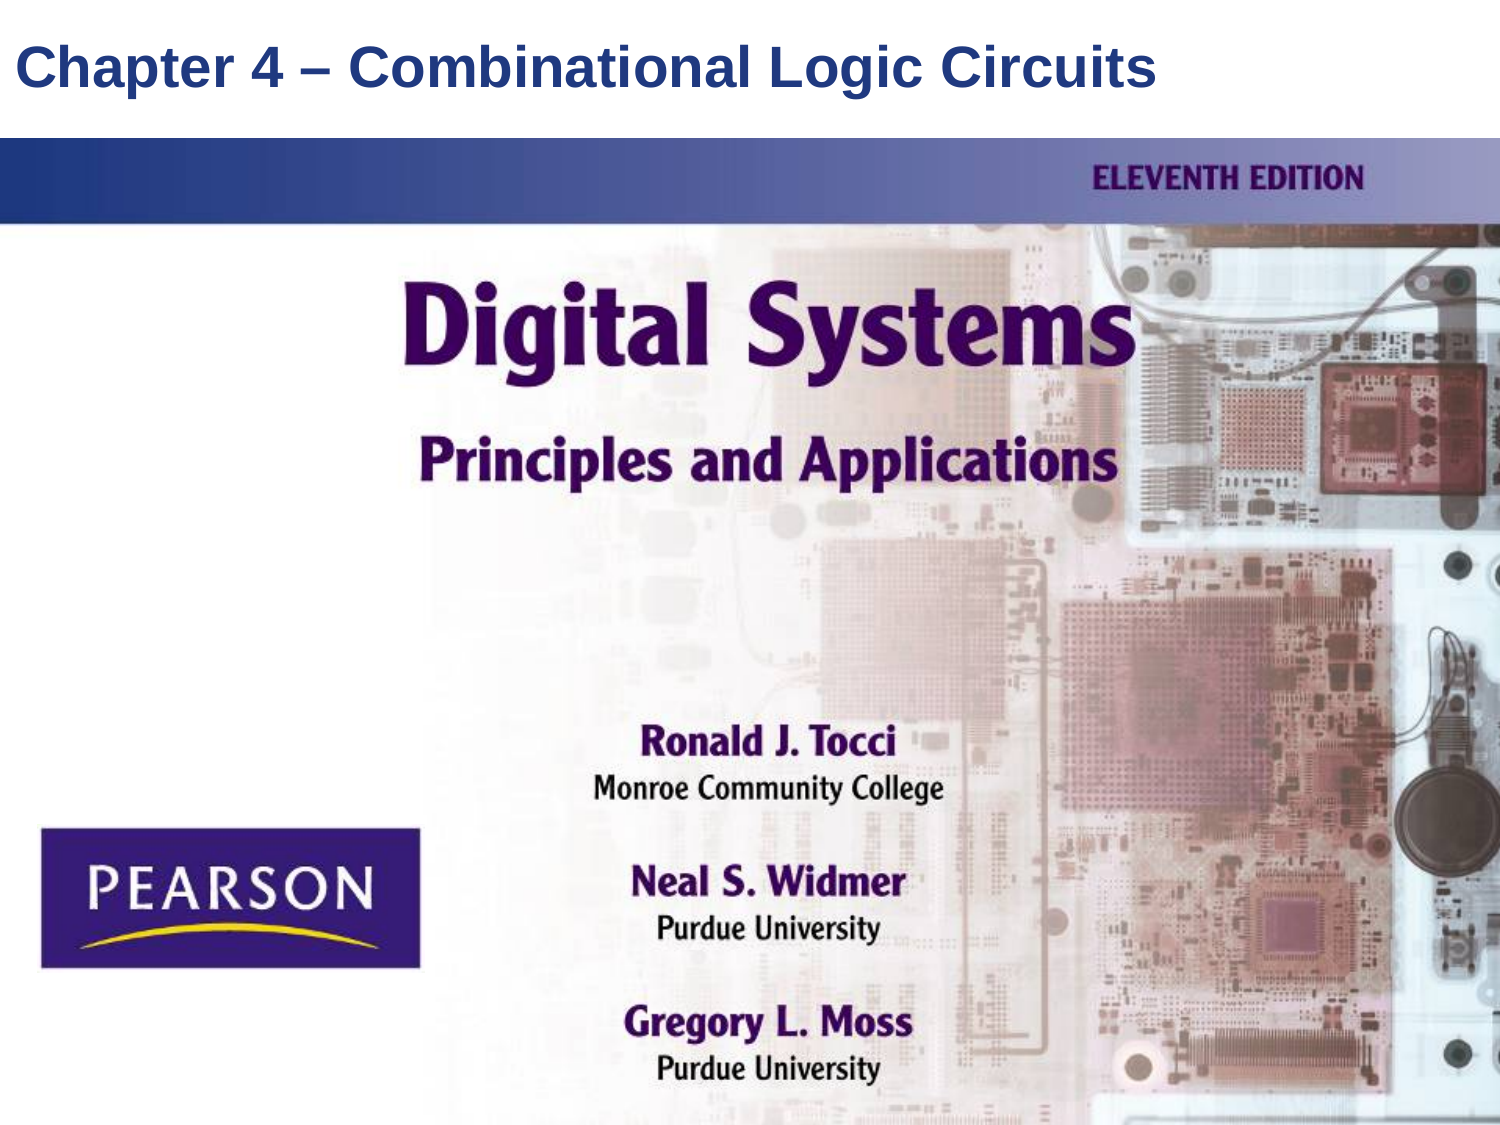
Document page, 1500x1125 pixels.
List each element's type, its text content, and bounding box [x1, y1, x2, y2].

picture [0, 138, 1500, 1125]
subtitle Chapter 4 – Combinational Logic Circuits [0, 0, 1500, 138]
